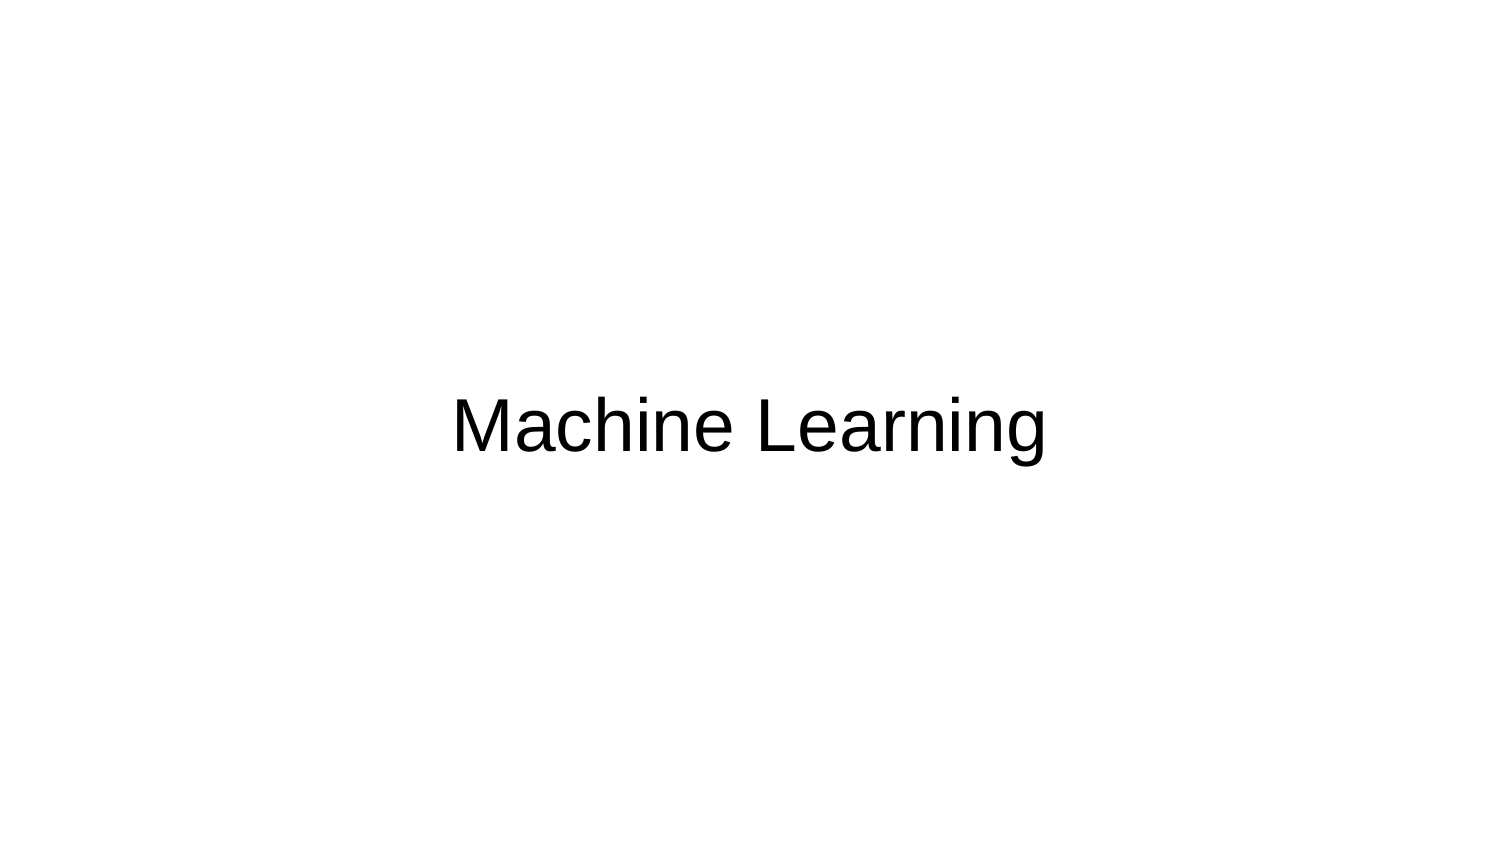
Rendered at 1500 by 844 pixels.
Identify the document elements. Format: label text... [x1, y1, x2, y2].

title Machine Learning [51, 352, 1449, 491]
